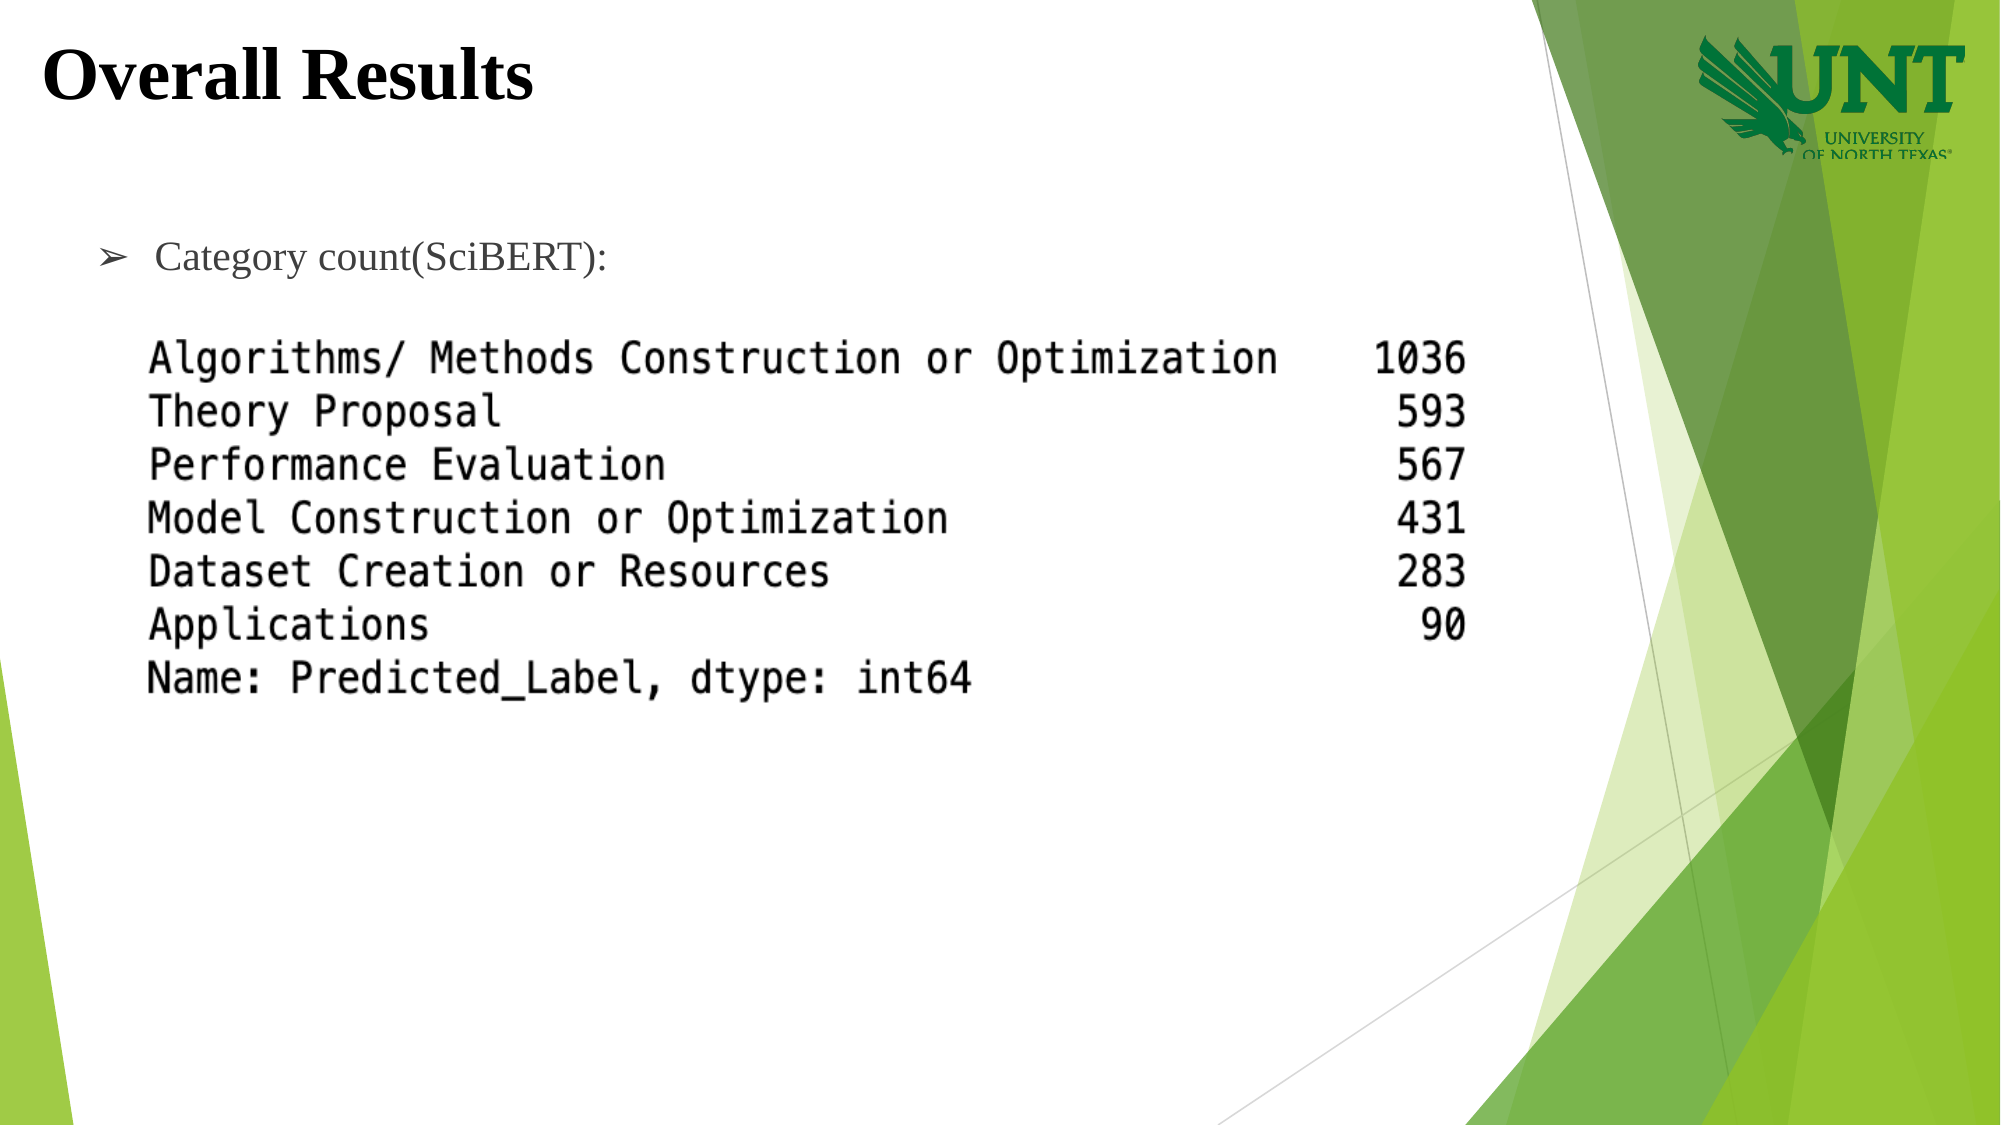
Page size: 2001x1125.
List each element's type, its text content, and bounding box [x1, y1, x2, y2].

picture [139, 339, 1547, 709]
list Overall Results [26, 34, 1449, 178]
text_box Category count(SciBERT): [64, 214, 896, 295]
picture [1698, 35, 1965, 159]
